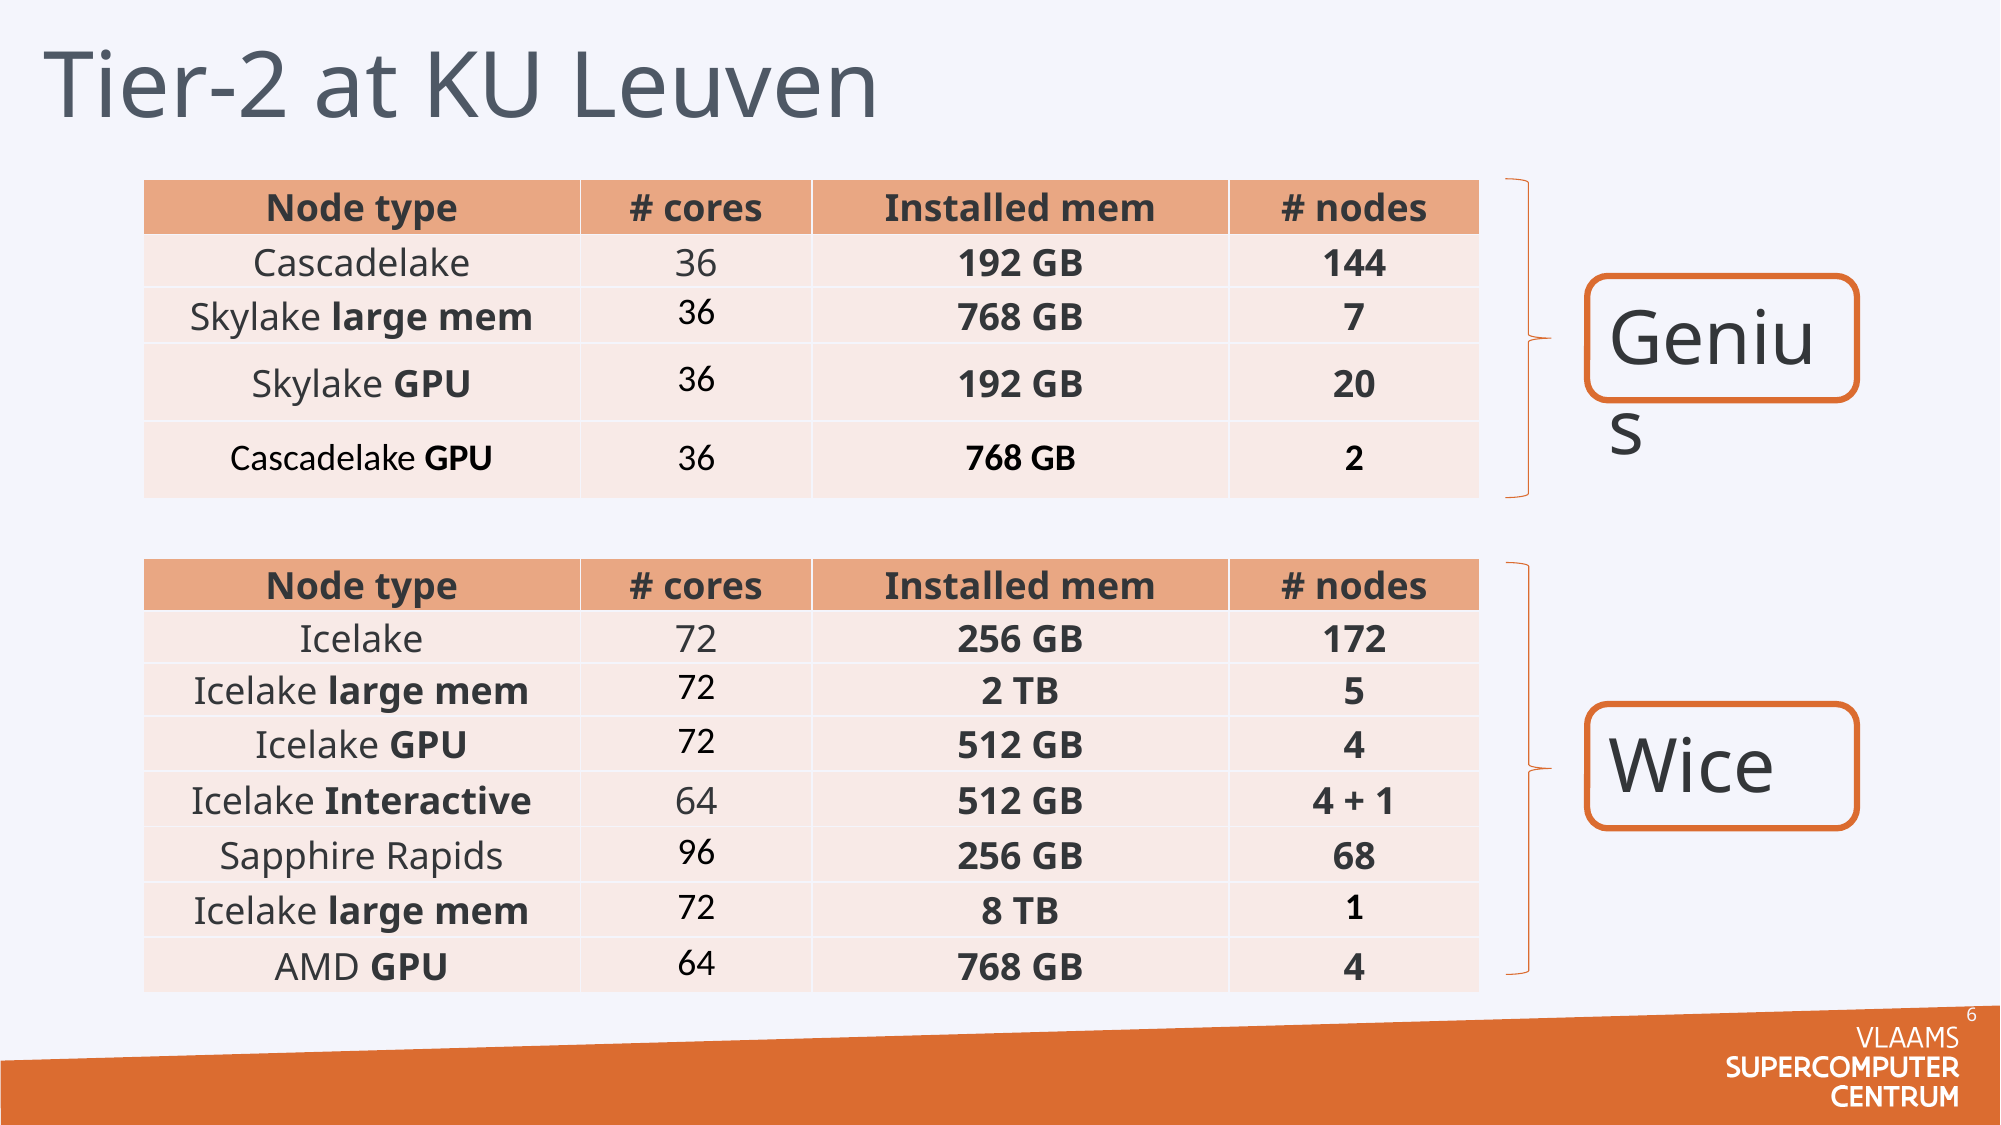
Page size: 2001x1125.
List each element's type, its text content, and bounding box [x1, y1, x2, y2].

table_cell Icelake GPU [144, 717, 580, 770]
table_header Installed mem [813, 559, 1228, 610]
table_cell 64 [581, 772, 811, 826]
table_cell 20 [1230, 344, 1479, 420]
slide_number 6 [1787, 992, 1993, 1040]
table_cell Icelake [144, 612, 580, 662]
text_box Genius [1587, 275, 1857, 401]
table_cell 512 GB [813, 772, 1228, 826]
table_cell 768 GB [813, 938, 1228, 992]
picture [1725, 1021, 1960, 1117]
table_cell 96 [581, 827, 811, 881]
table_cell 64 [581, 938, 811, 992]
table_cell Skylake GPU [144, 344, 580, 420]
table_cell Icelake large mem [144, 664, 580, 715]
table_cell Cascadelake [144, 235, 580, 286]
text_box [1505, 561, 1552, 975]
table_cell 172 [1230, 612, 1479, 662]
table_cell AMD GPU [144, 938, 580, 992]
table_cell 192 GB [813, 344, 1228, 420]
table_header # cores [581, 180, 811, 234]
table_cell Icelake Interactive [144, 772, 580, 826]
table_cell 36 [581, 344, 811, 420]
text_box Tier-2 at KU Leuven [28, 9, 1754, 166]
table_cell 4 [1230, 717, 1479, 770]
table_cell 4 + 1 [1230, 772, 1479, 826]
table_header # nodes [1230, 180, 1479, 234]
table_cell 72 [581, 883, 811, 936]
table_header # cores [581, 559, 811, 610]
table_header # nodes [1230, 559, 1479, 610]
table_header Node type [144, 559, 580, 610]
table_cell 8 TB [813, 883, 1228, 936]
table_cell 72 [581, 664, 811, 715]
text_box [1505, 178, 1552, 499]
table_cell Skylake large mem [144, 288, 580, 342]
table_cell 36 [581, 422, 811, 498]
table_cell 2 [1230, 422, 1479, 498]
table_cell 5 [1230, 664, 1479, 715]
table_cell 256 GB [813, 827, 1228, 881]
table_header Installed mem [813, 180, 1228, 234]
table_cell 72 [581, 717, 811, 770]
table_cell 144 [1230, 235, 1479, 286]
table_cell 1 [1230, 883, 1479, 936]
table_cell 768 GB [813, 288, 1228, 342]
table_header Node type [144, 180, 580, 234]
table_cell 36 [581, 288, 811, 342]
table_cell 7 [1230, 288, 1479, 342]
table_cell Icelake large mem [144, 883, 580, 936]
table_cell 2 TB [813, 664, 1228, 715]
table_cell 36 [581, 235, 811, 286]
table_cell 192 GB [813, 235, 1228, 286]
table_cell 256 GB [813, 612, 1228, 662]
table_cell Sapphire Rapids [144, 827, 580, 881]
table_cell 512 GB [813, 717, 1228, 770]
text_box Wice [1587, 703, 1857, 829]
table_cell 4 [1230, 938, 1479, 992]
table_cell 768 GB [813, 422, 1228, 498]
table_cell Cascadelake GPU [144, 422, 580, 498]
table_cell 72 [581, 612, 811, 662]
table_cell 68 [1230, 827, 1479, 881]
